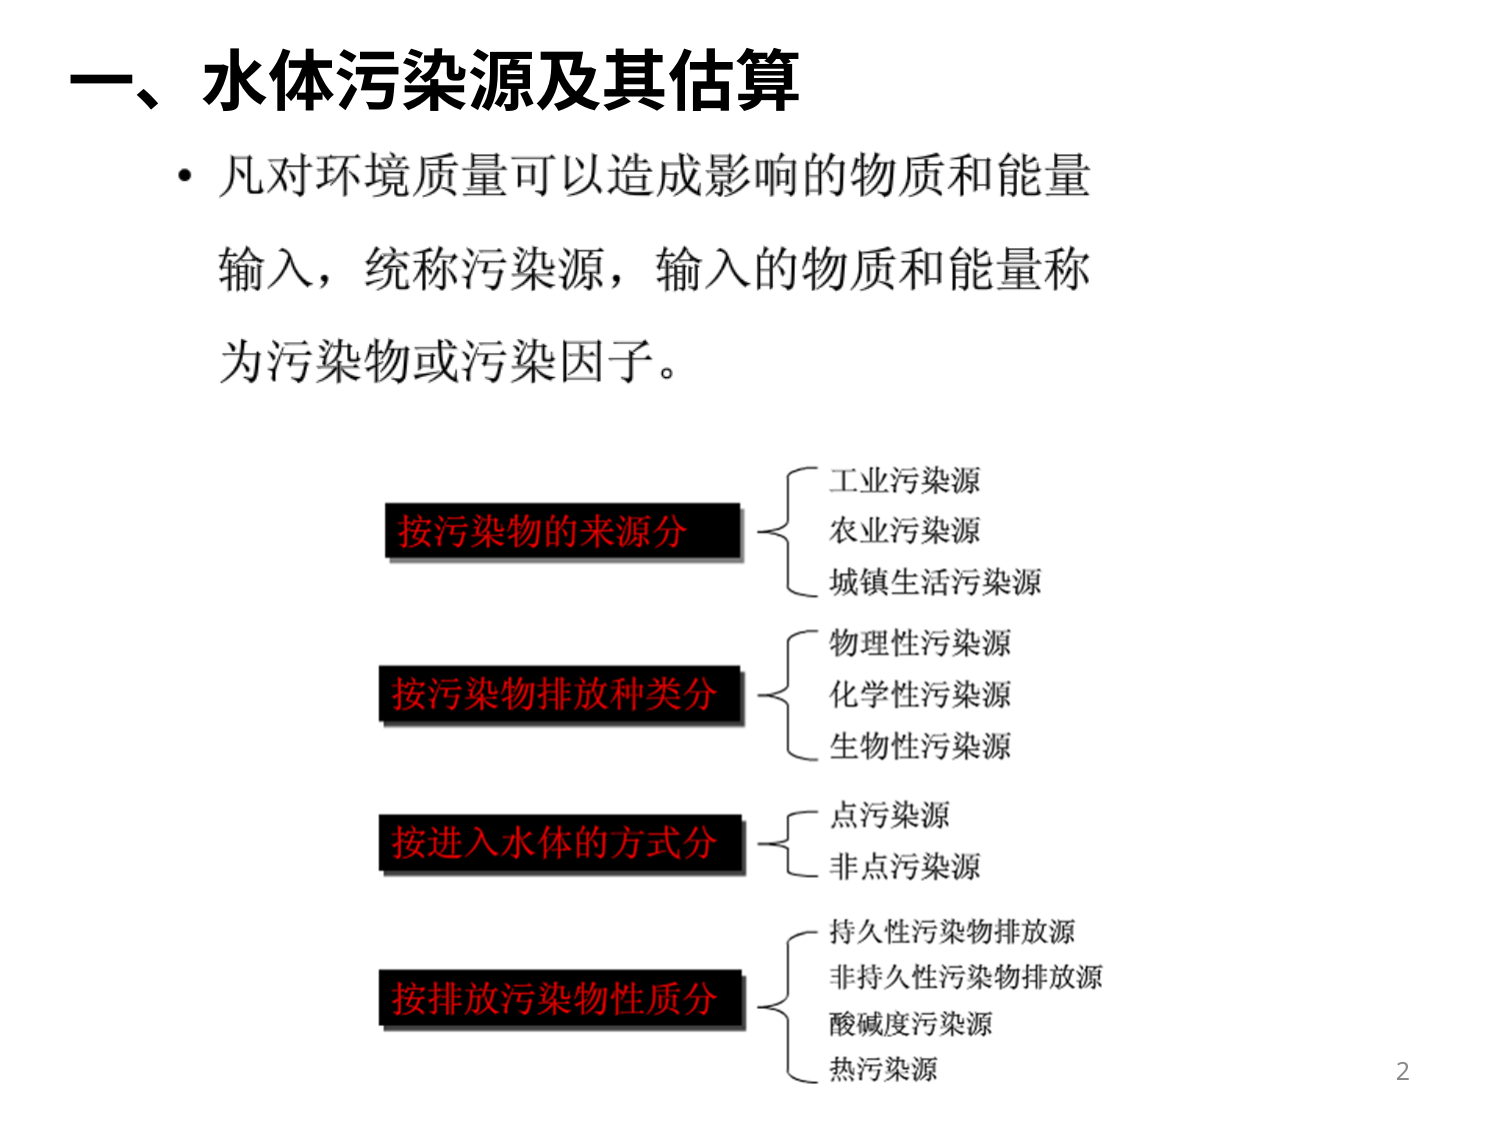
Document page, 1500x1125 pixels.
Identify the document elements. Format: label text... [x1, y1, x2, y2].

picture [135, 125, 1165, 1100]
slide_number 2 [1167, 1042, 1425, 1103]
list 一、水体污染源及其估算 [53, 31, 1354, 413]
